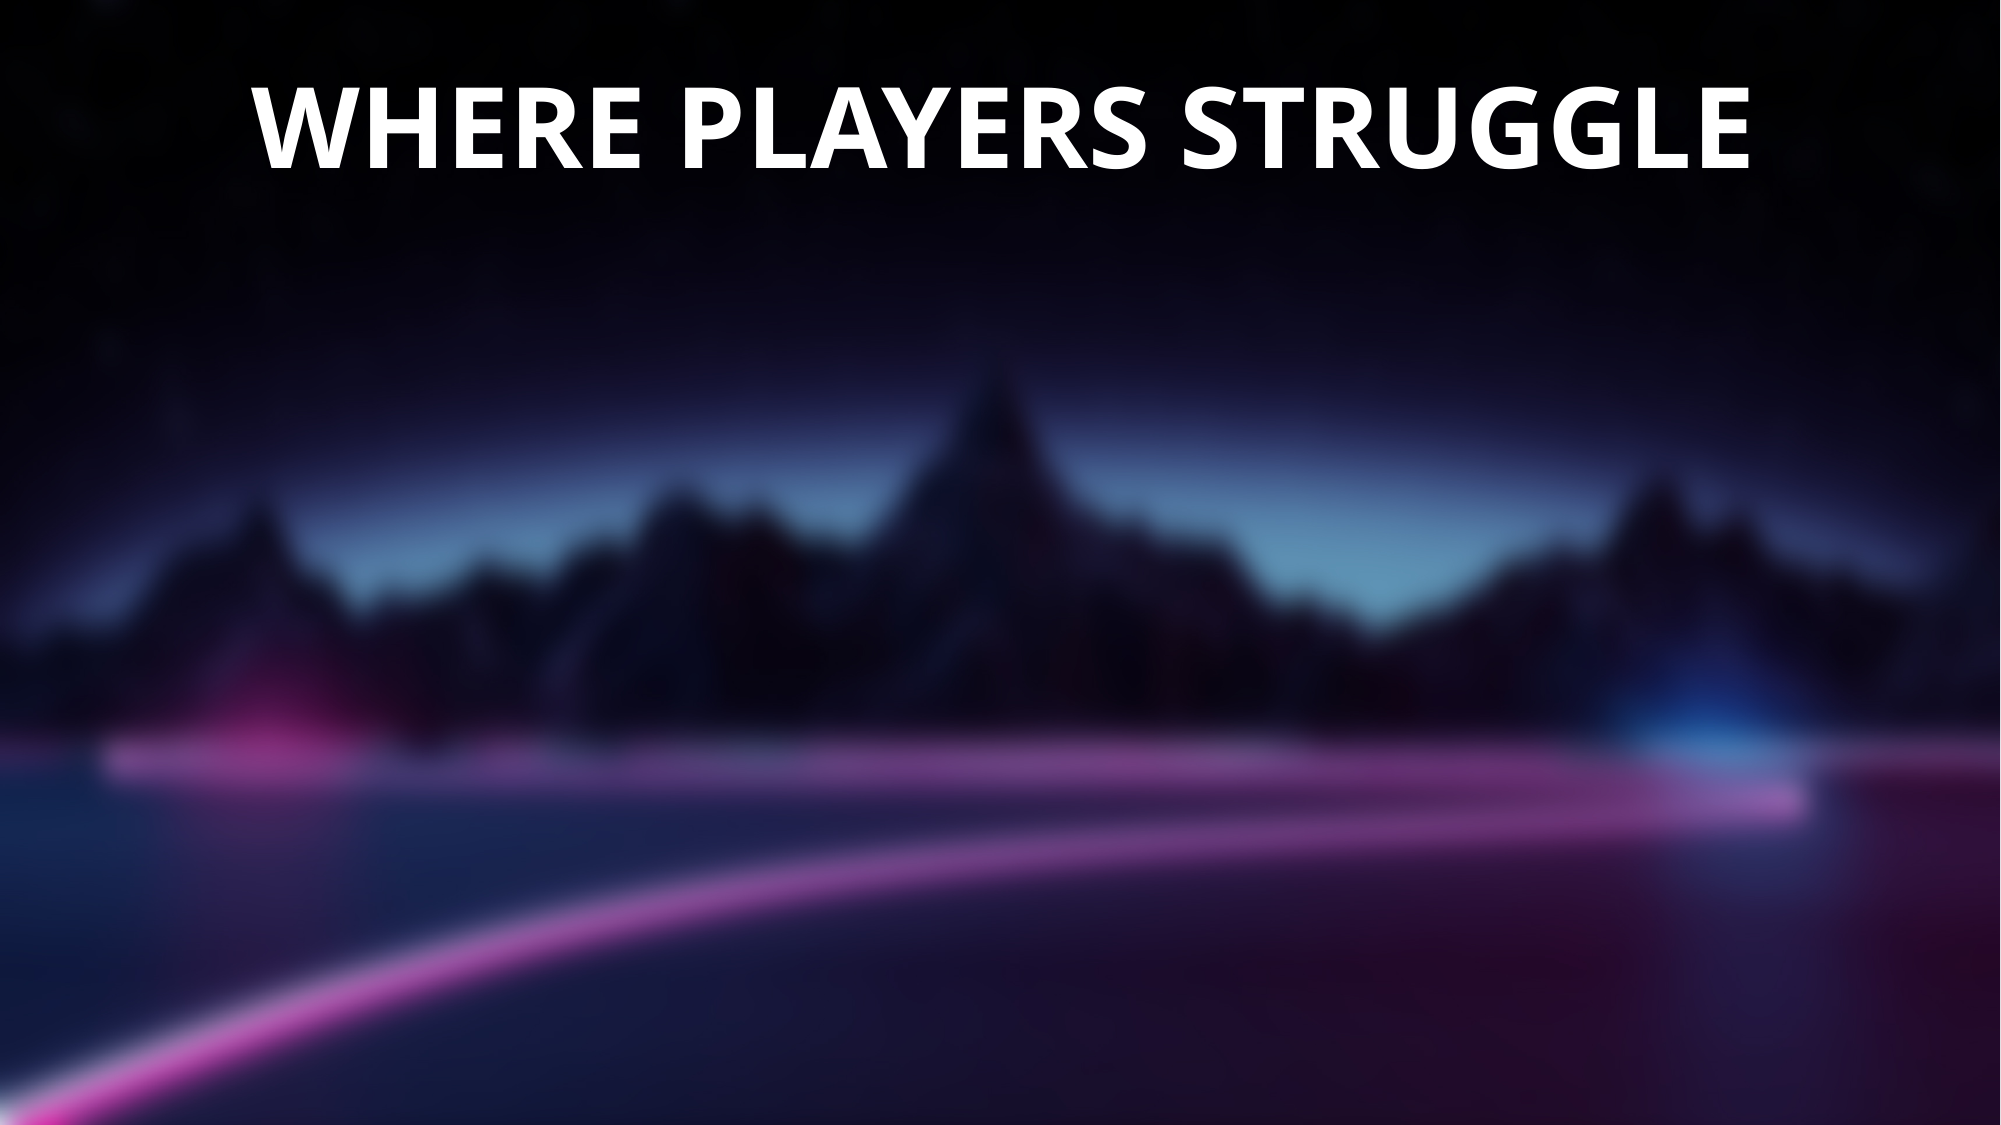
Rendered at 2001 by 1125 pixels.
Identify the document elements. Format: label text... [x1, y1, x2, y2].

picture [0, 0, 2001, 1125]
text_box Where players struggle [69, 48, 1938, 199]
